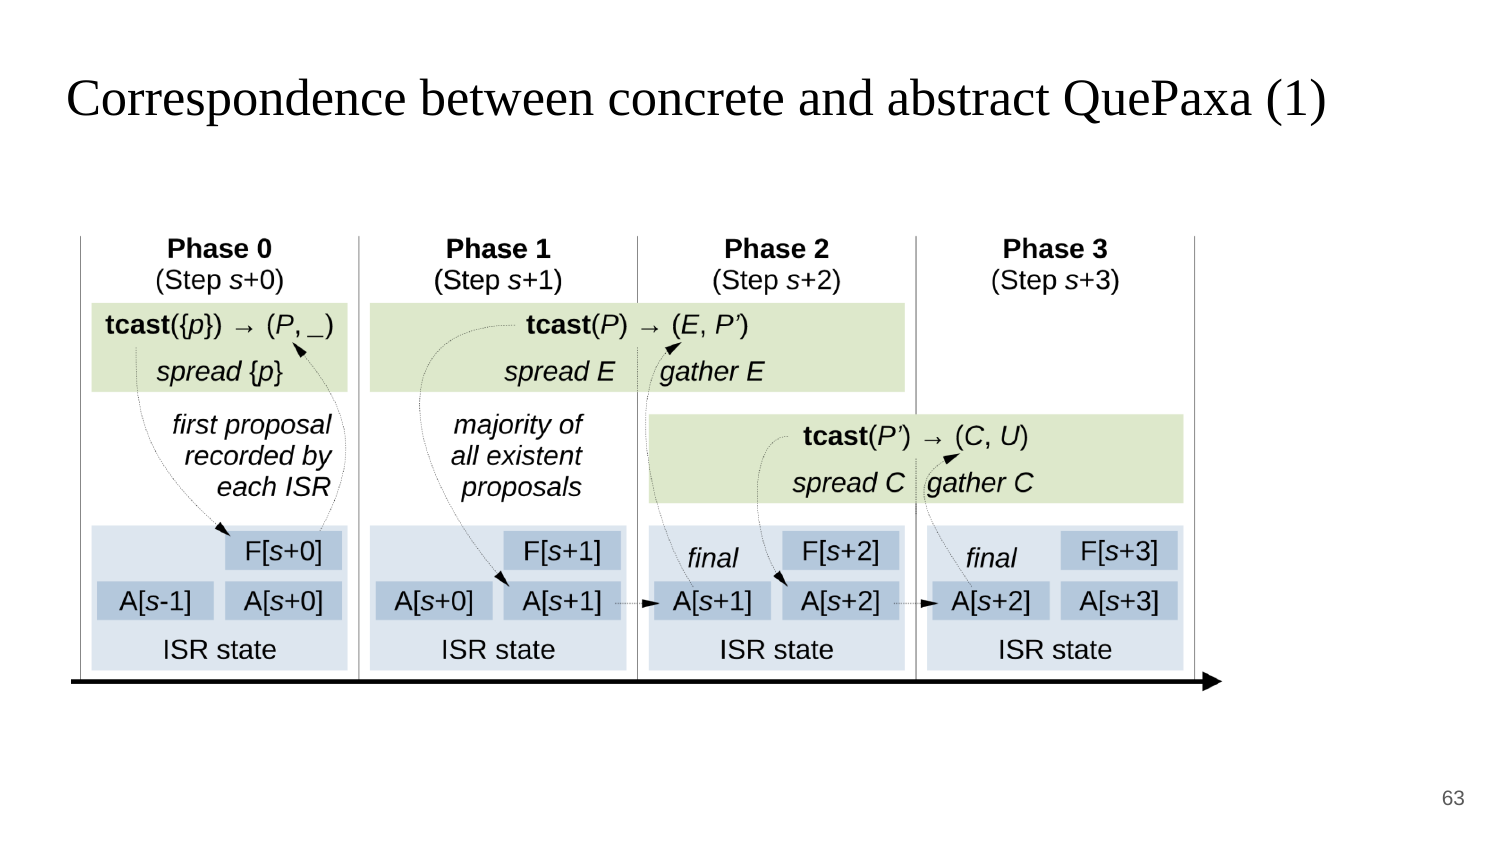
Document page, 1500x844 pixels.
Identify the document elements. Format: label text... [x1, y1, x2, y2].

picture [71, 216, 1224, 702]
title Correspondence between concrete and abstract QuePaxa (1) [51, 48, 1449, 142]
slide_number ‹#› [1389, 764, 1480, 830]
